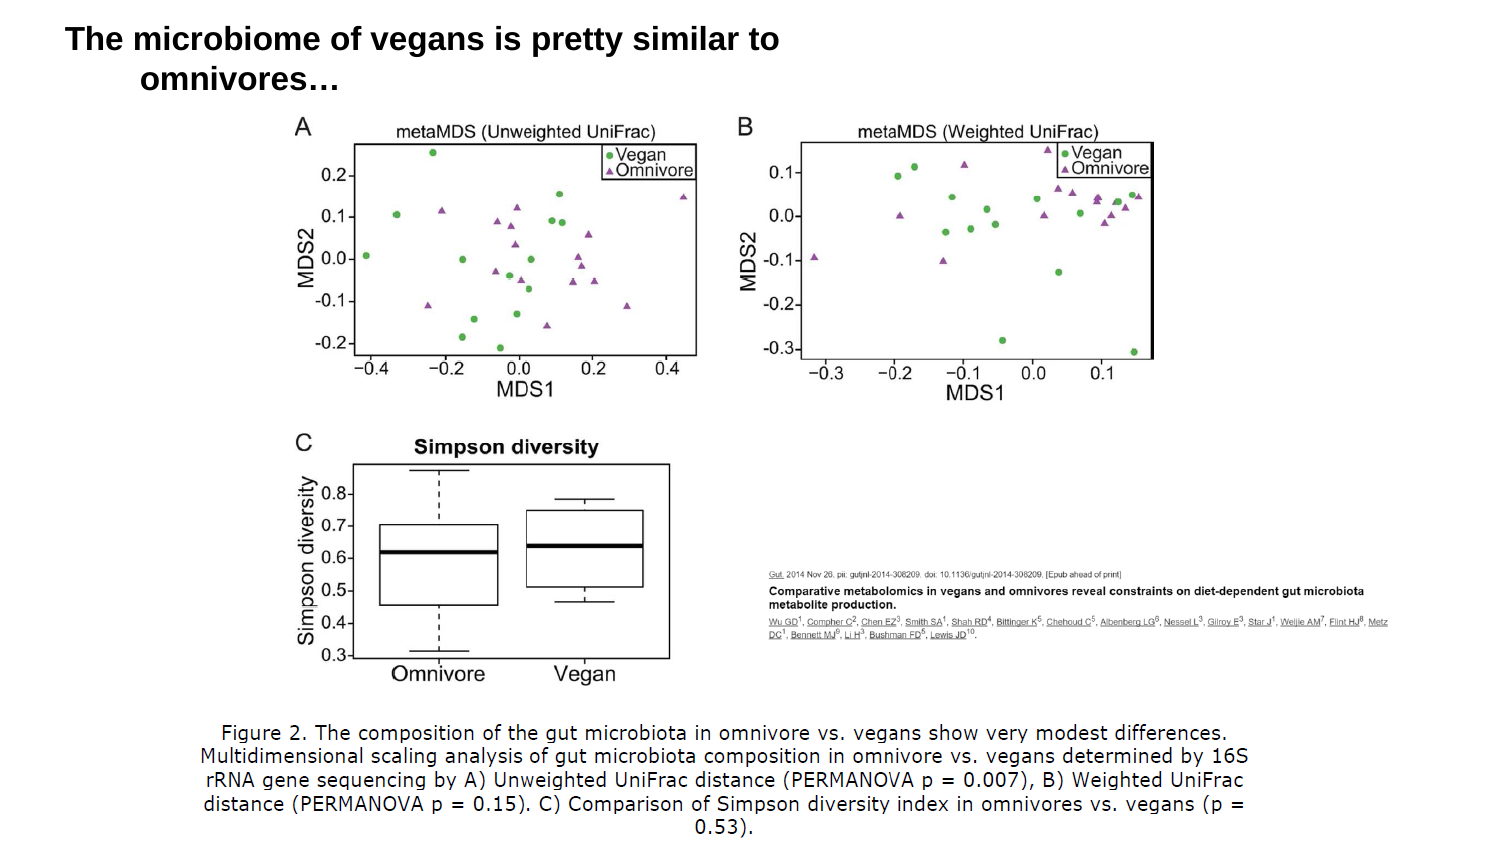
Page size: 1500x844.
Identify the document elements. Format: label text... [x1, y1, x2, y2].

picture [162, 96, 1401, 839]
text_box The microbiome of vegans is pretty similar to omnivores… [49, 9, 950, 104]
